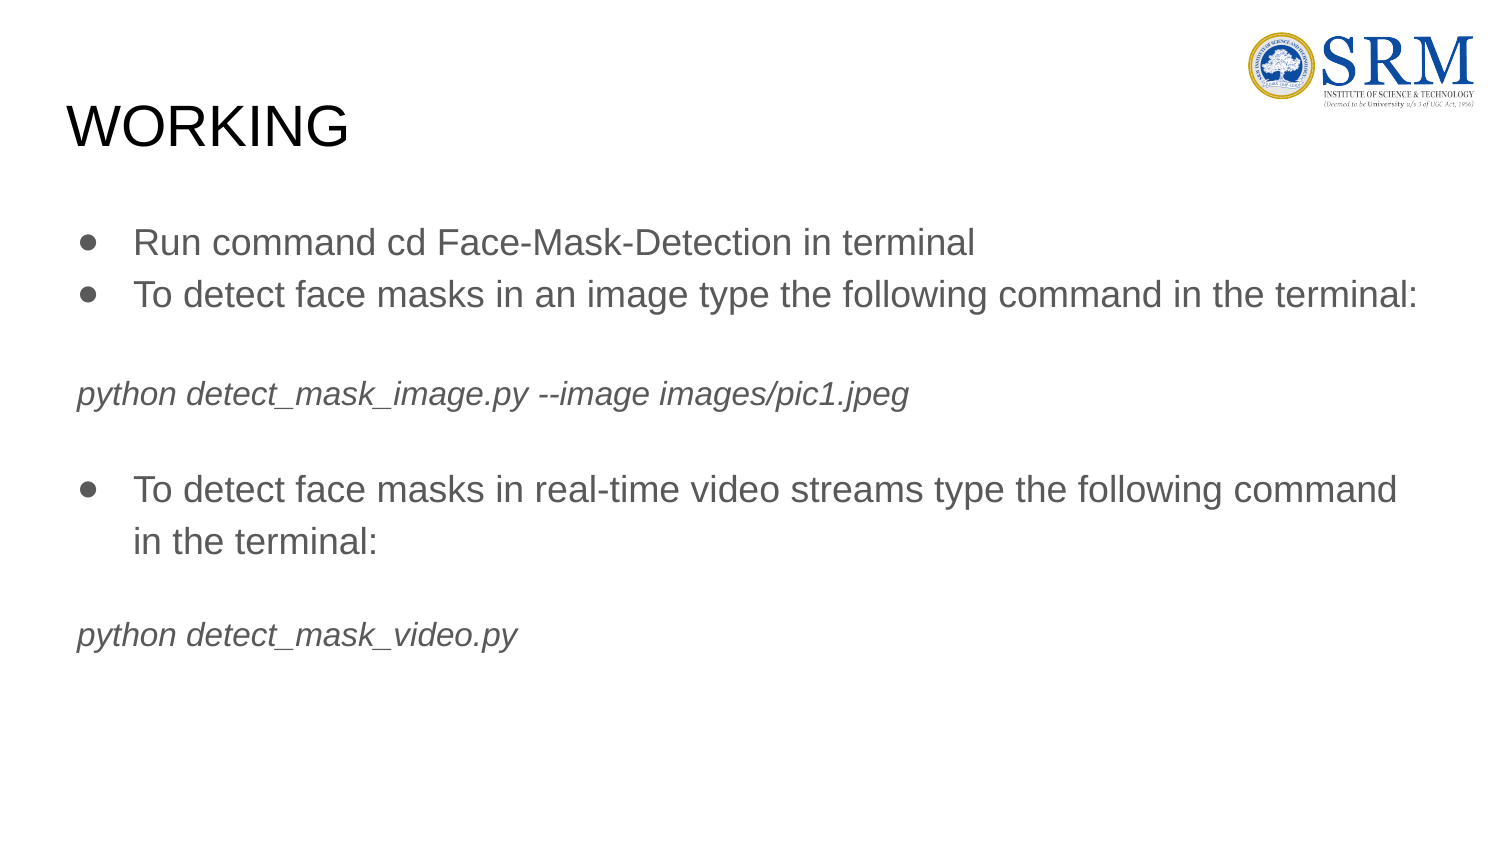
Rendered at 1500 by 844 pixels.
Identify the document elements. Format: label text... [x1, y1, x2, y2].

title WORKING [51, 72, 1449, 167]
list Run command cd Face-Mask-Detection in terminal To detect face masks in an image type the following command in the terminal: python detect_mask_image.py --image images/pic1.jpeg To detect face masks in real-time video streams type the following command in the terminal: python detect_mask_video.py [43, 196, 1441, 757]
picture [1205, 0, 1500, 189]
